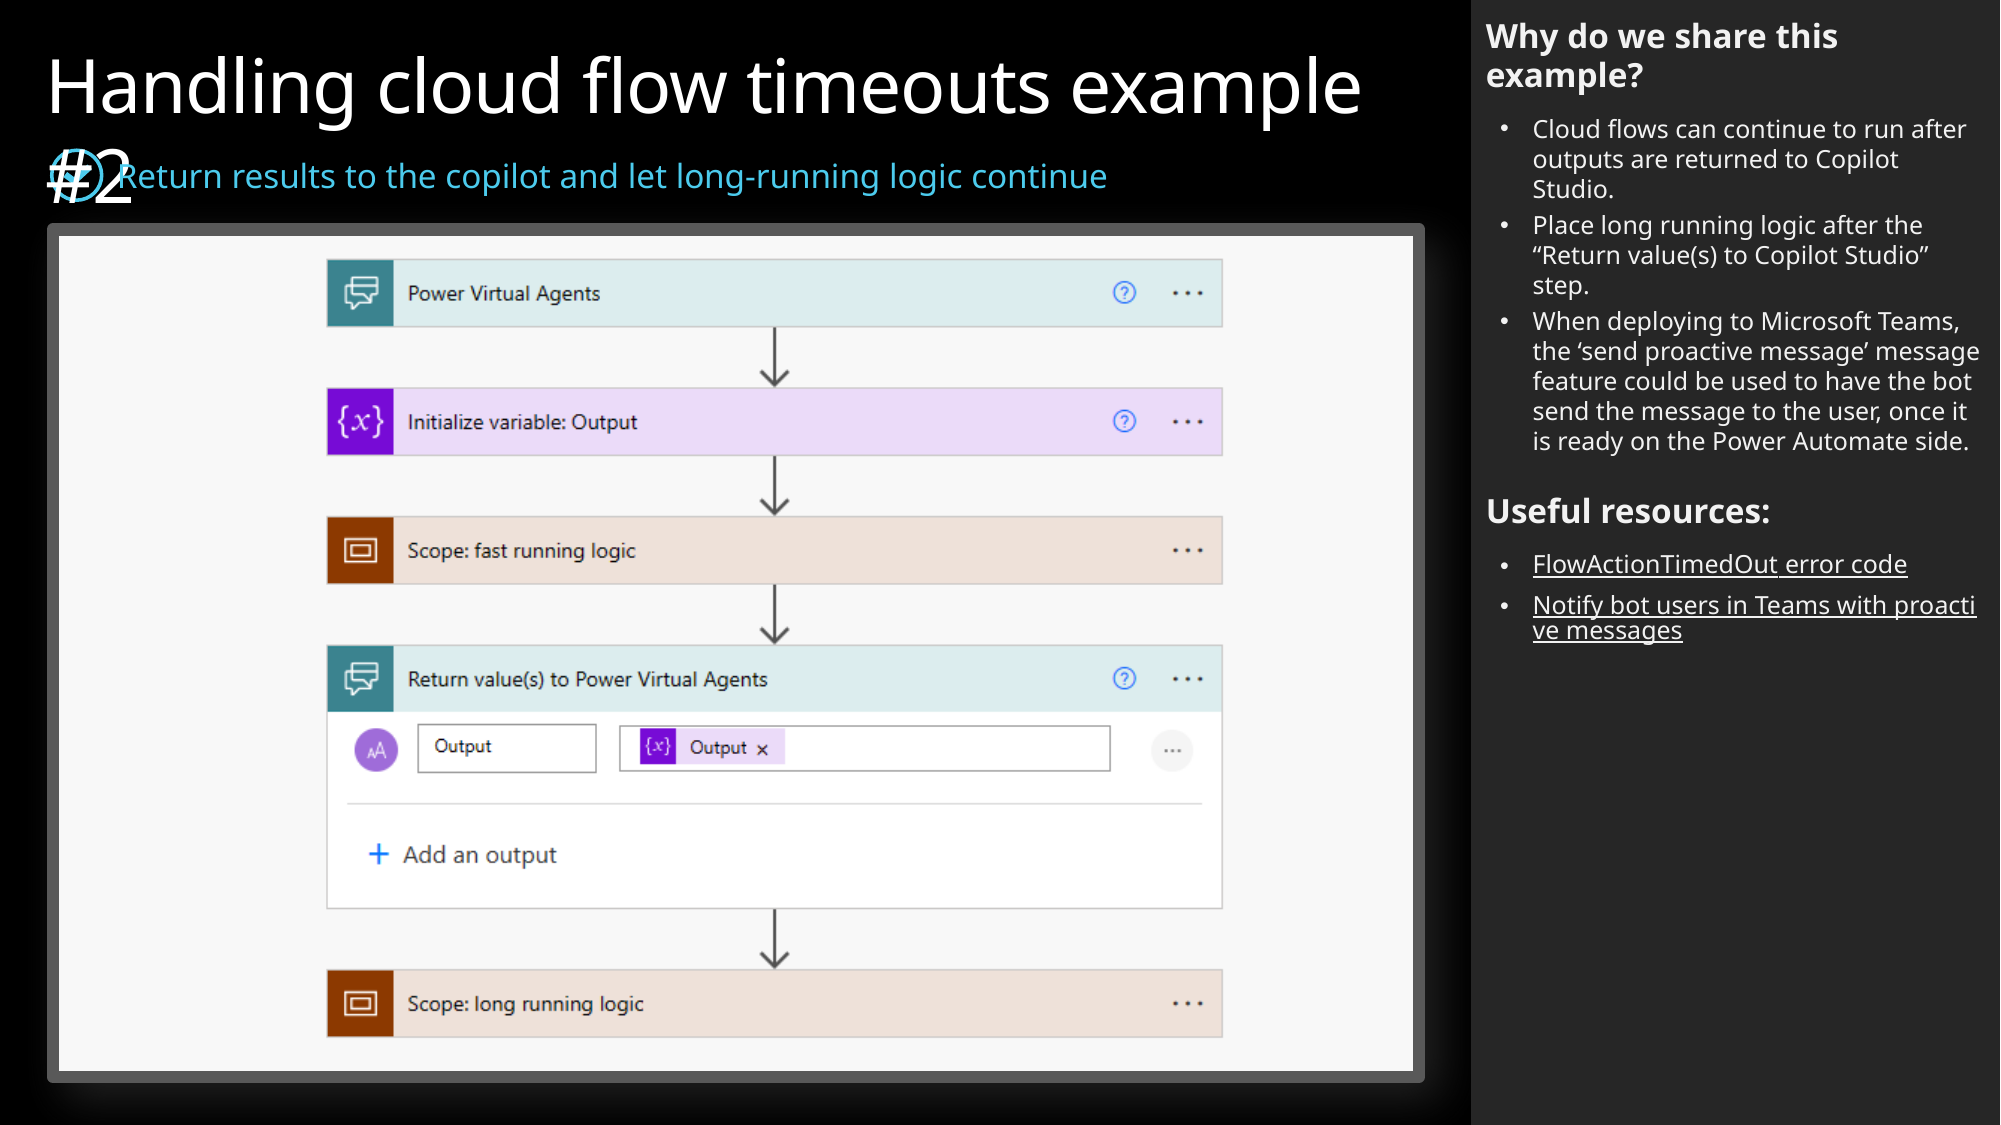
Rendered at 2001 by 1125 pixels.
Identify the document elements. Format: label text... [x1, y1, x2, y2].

table_cell [51, 183, 61, 195]
table_cell [81, 164, 92, 171]
table_cell [71, 171, 81, 186]
list Why do we share this example? Cloud flows can continue to run after outputs are returned to Copilot Studio. Place long running logic after the “Return value(s) to Copilot Studio” step. When deploying to Microsoft Teams, the ‘send proactive message’ message feature could be used to have the bot send the message to the user, once it is ready on the Power Automate side. Useful resources: FlowActionTimedOut error code Notify bot users in Teams with proactive messages [1471, 0, 2000, 567]
table_cell [61, 150, 68, 157]
list Handling cloud flow timeouts example #2 [45, 38, 1427, 130]
list Return results to the copilot and let long-running logic continue [116, 155, 1427, 196]
picture [58, 235, 1413, 1071]
